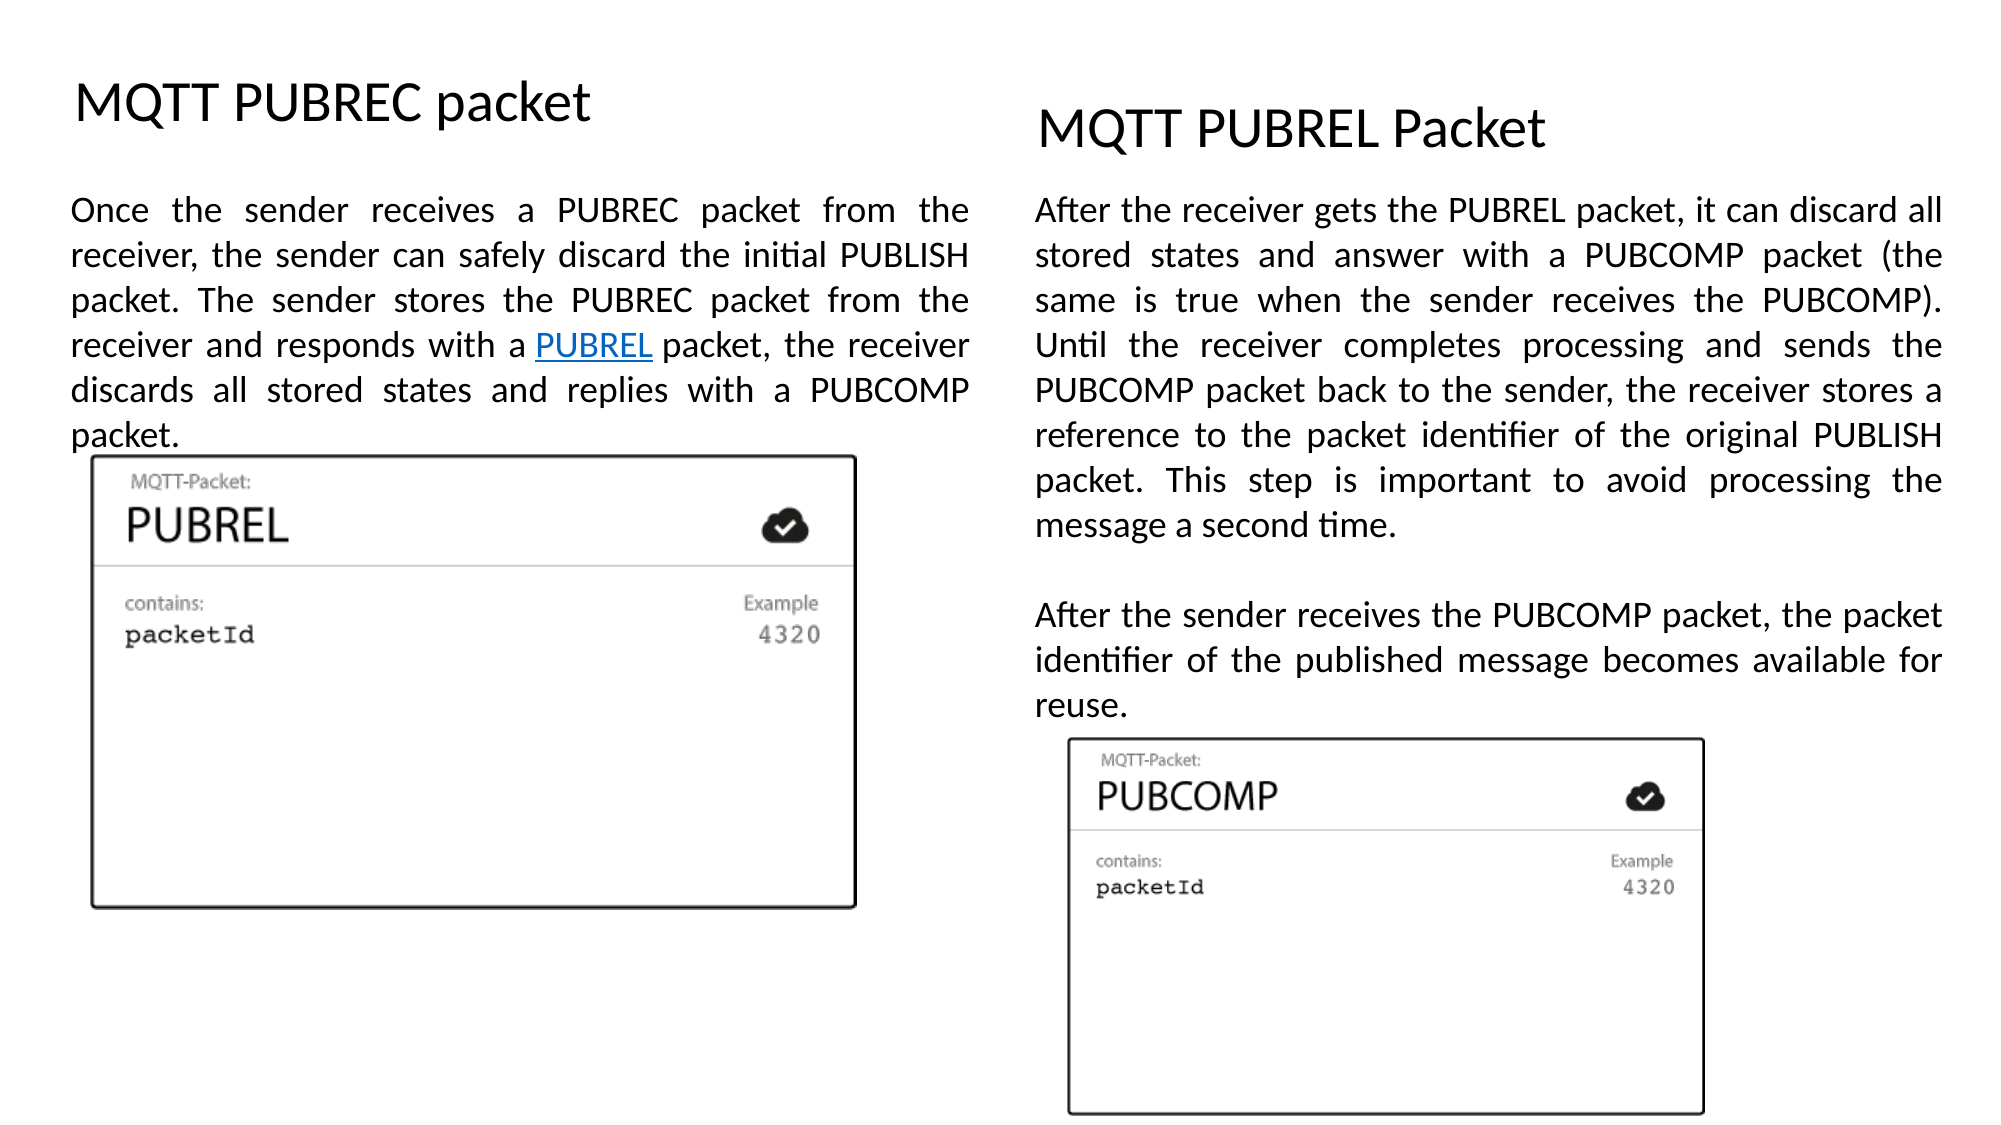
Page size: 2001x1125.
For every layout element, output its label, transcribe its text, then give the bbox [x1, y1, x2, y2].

text_box Once the sender receives a PUBREC packet from the receiver, the sender can safely discard the initial PUBLISH packet. The sender stores the PUBREC packet from the receiver and responds with a PUBREL packet, the receiver discards all stored states and replies with a PUBCOMP packet. [55, 177, 986, 462]
picture [90, 454, 857, 910]
text_box MQTT PUBREL Packet [1023, 81, 1563, 167]
picture [1067, 737, 1705, 1116]
text_box After the receiver gets the PUBREL packet, it can discard all stored states and answer with a PUBCOMP packet (the same is true when the sender receives the PUBCOMP). Until the receiver completes processing and sends the PUBCOMP packet back to the sender, the receiver stores a reference to the packet identifier of the original PUBLISH packet. This step is important to avoid processing the message a second time. After the sender receives the PUBCOMP packet, the packet identifier of the published message becomes available for reuse. [1020, 177, 1959, 732]
text_box MQTT PUBREC packet [60, 56, 608, 141]
